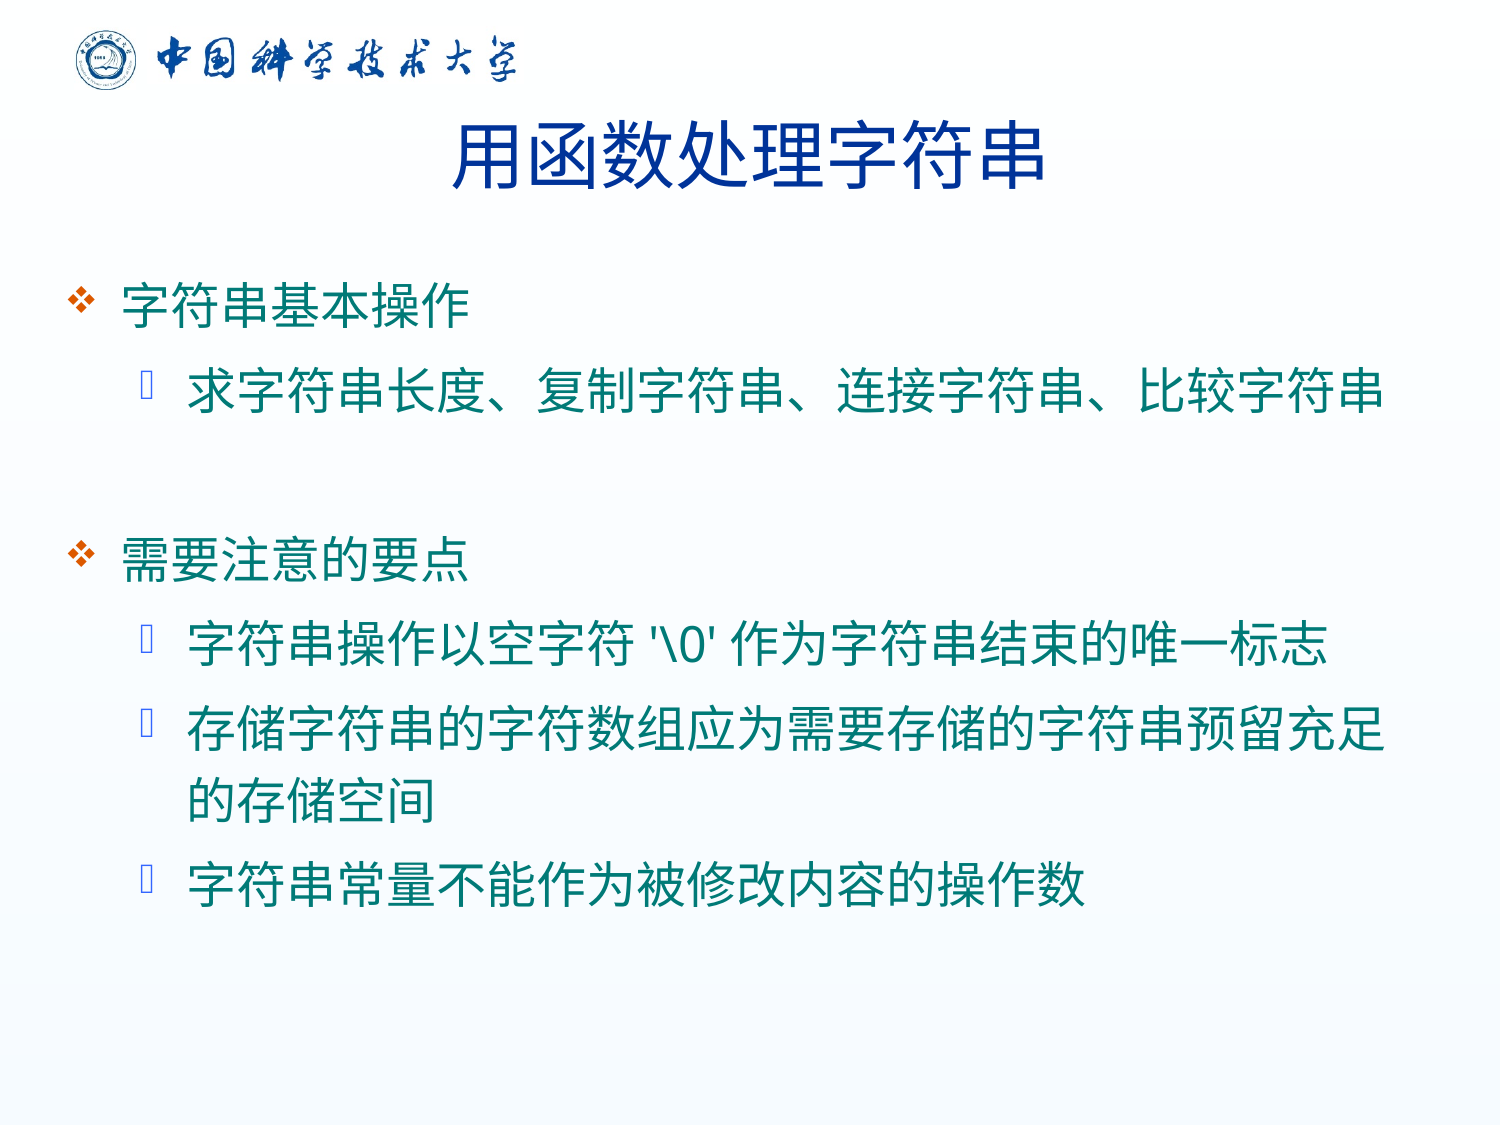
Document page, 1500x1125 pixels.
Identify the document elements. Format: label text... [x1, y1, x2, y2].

list 字符串基本操作 求字符串长度、复制字符串、连接字符串、比较字符串 需要注意的要点 字符串操作以空字符'\0'作为字符串结束的唯一标志 存储字符串的字符数组应为需要存储的字符串预留充足的存储空间 字符串常量不能作为被修改内容的操作数 [49, 255, 1451, 1001]
picture [74, 27, 136, 90]
title 用函数处理字符串 [49, 99, 1451, 209]
picture [147, 26, 524, 84]
